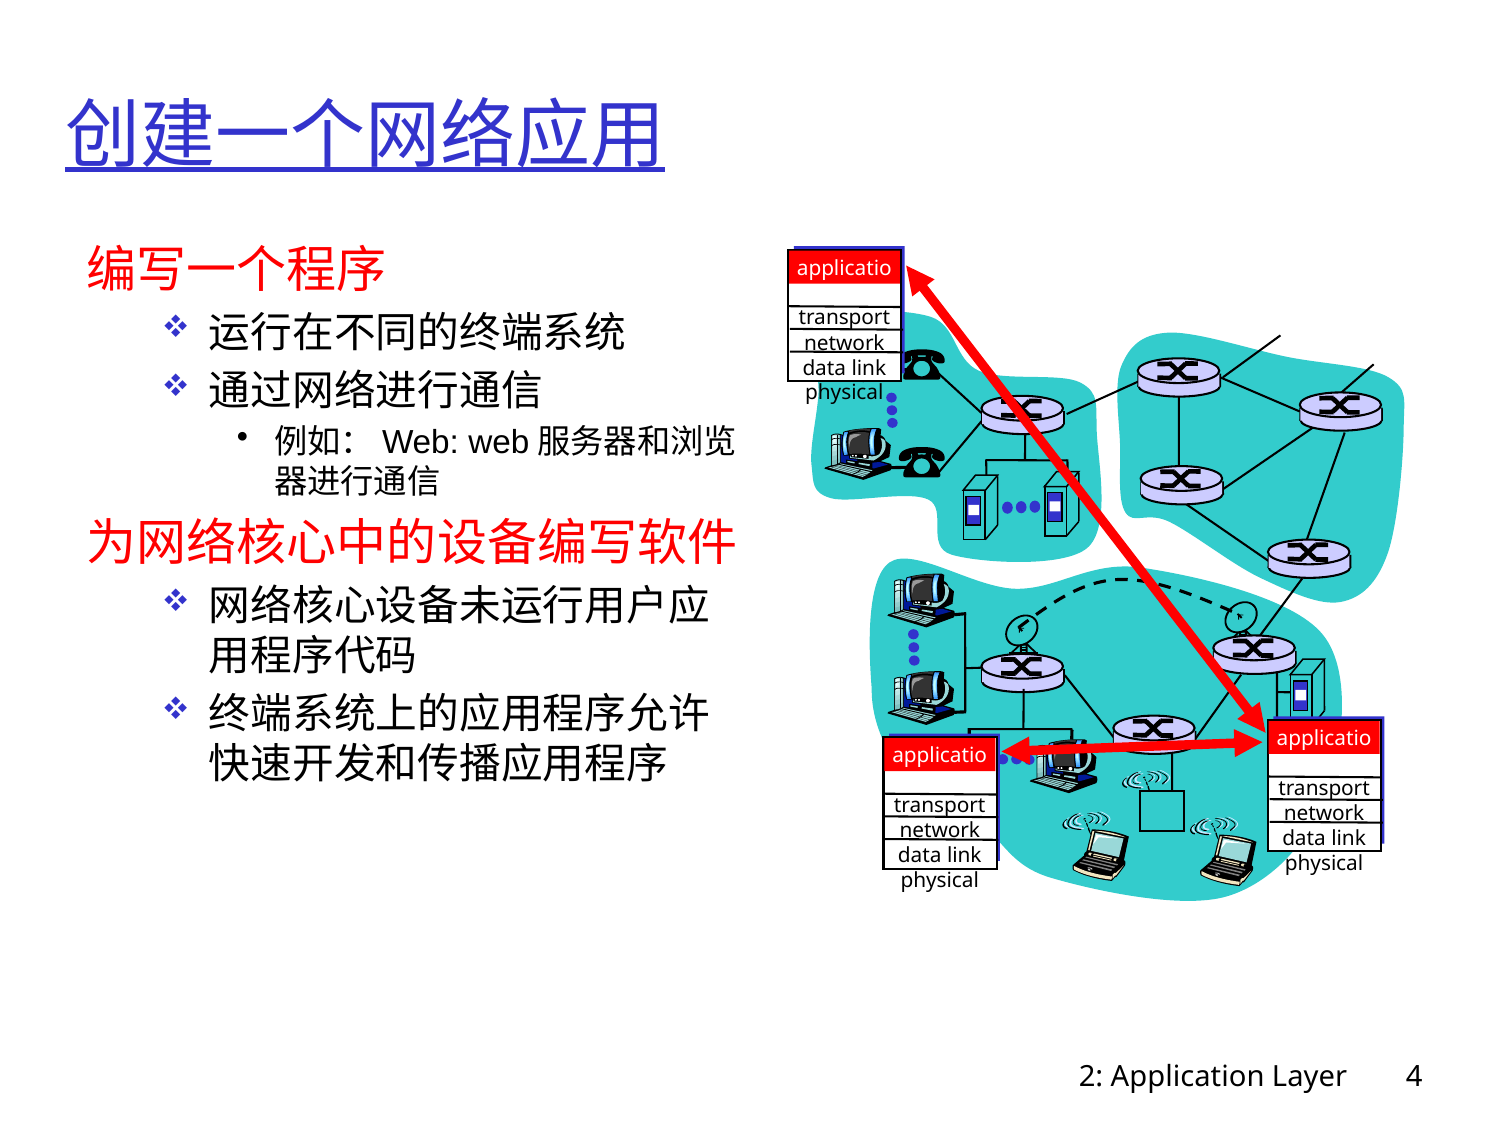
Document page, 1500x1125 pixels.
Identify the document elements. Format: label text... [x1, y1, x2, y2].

list 编写一个程序 运行在不同的终端系统 通过网络进行通信 例如：Web: web服务器和浏览器进行通信 为网络核心中的设备编写软件 网络核心设备未运行用户应用程序代码 终端系统上的应用程序允许快速开发和传播应用程序 [71, 229, 760, 1069]
title 创建一个网络应用 [49, 37, 1426, 226]
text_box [804, 307, 1409, 911]
slide_number 4 [1362, 1049, 1438, 1125]
footer 2: Application Layer [887, 1049, 1362, 1125]
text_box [777, 245, 1392, 875]
